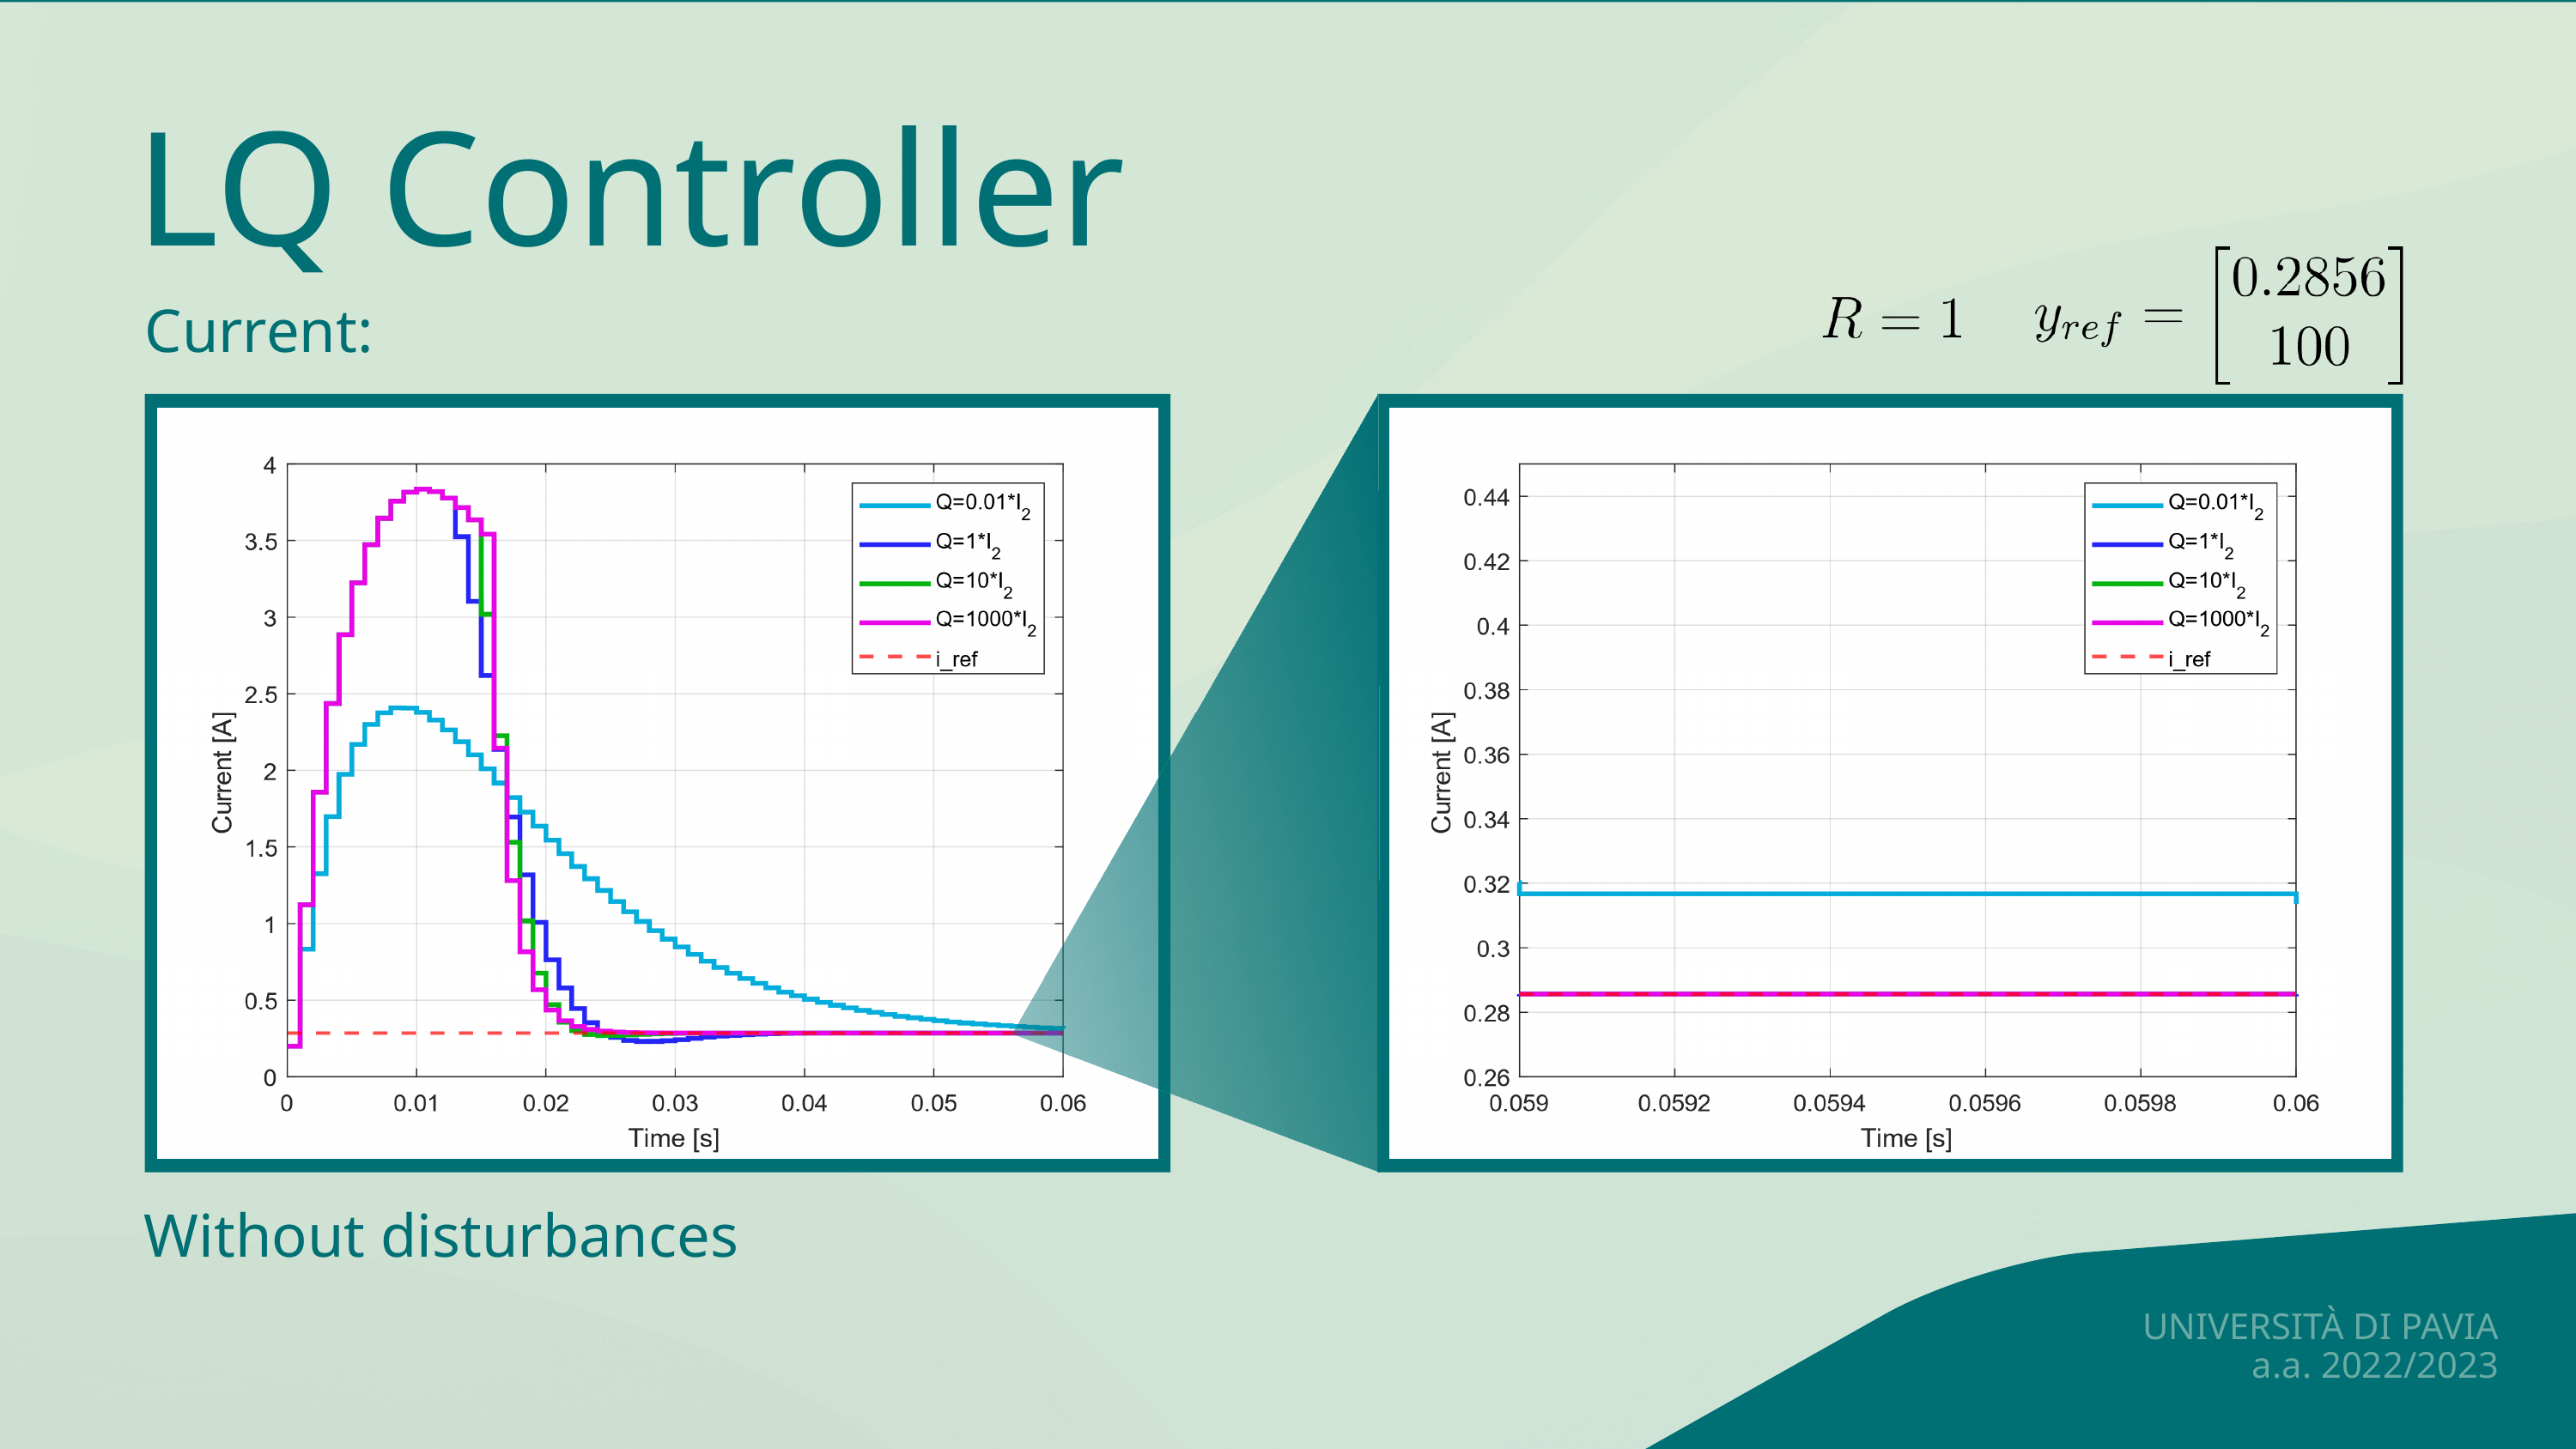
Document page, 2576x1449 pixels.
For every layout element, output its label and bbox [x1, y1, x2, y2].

text_box [136, 109, 1879, 257]
text_box [1132, 1253, 2576, 1449]
picture [0, 0, 2576, 1449]
